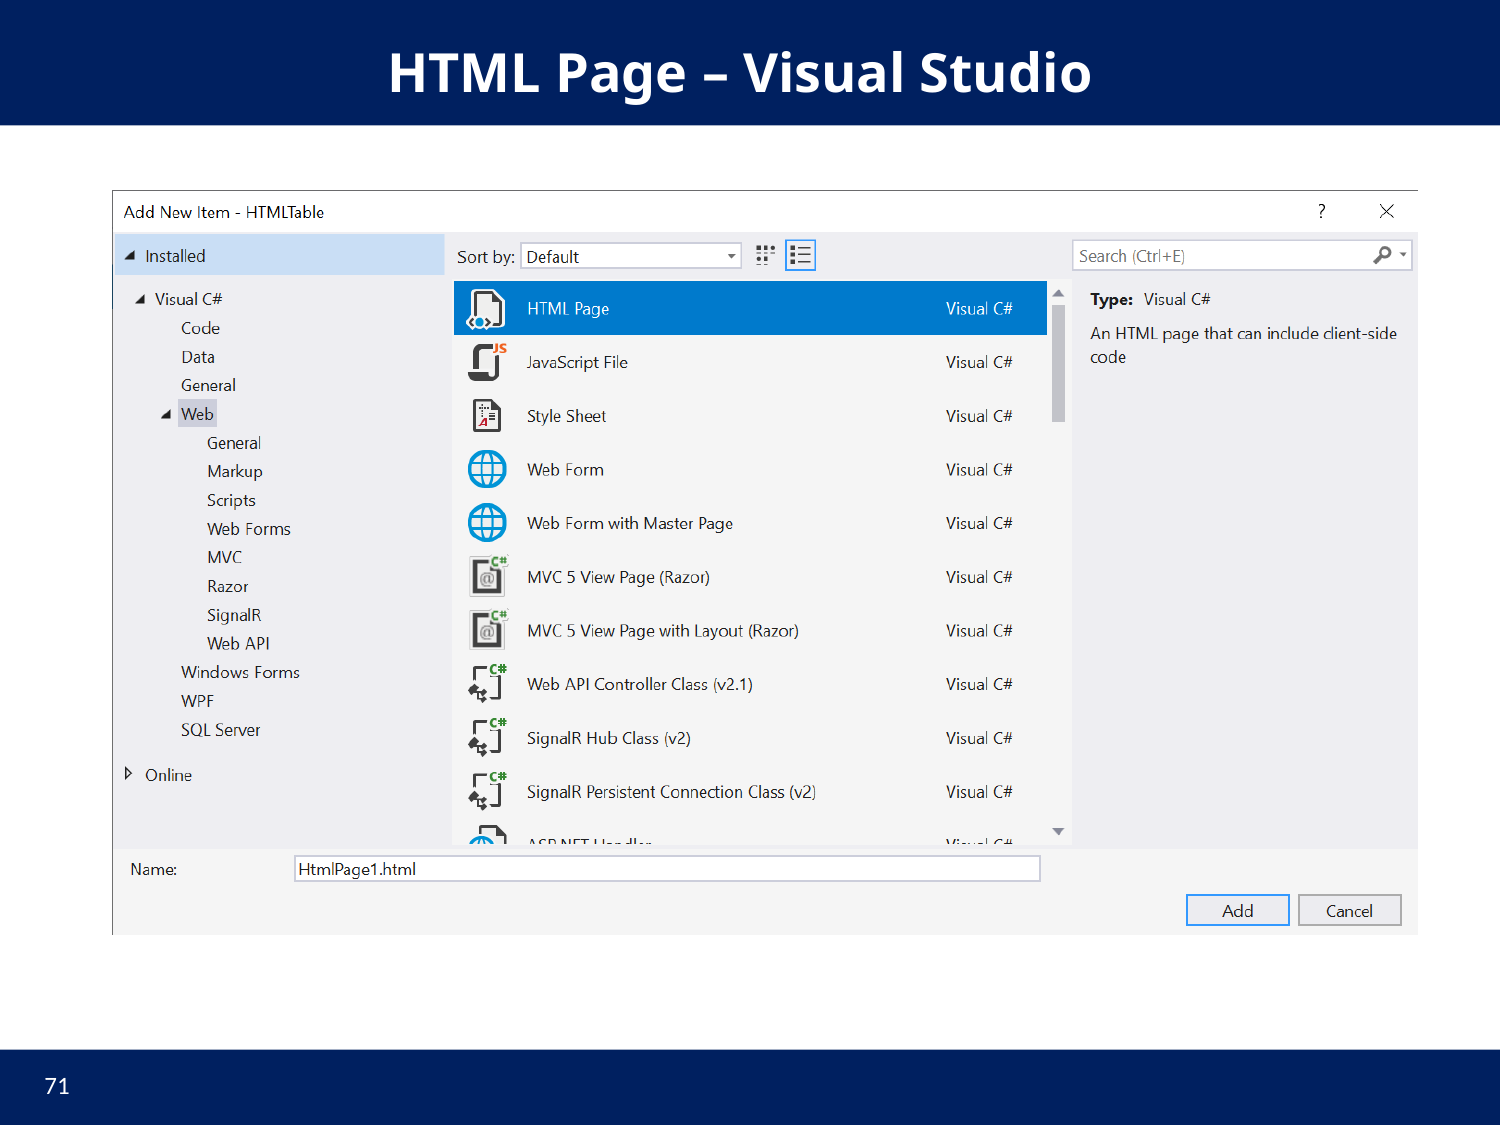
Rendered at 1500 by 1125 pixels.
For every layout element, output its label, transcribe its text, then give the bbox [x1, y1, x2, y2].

title HTML Page – Visual Studio [31, 30, 1449, 111]
slide_number 71 [29, 1054, 380, 1115]
picture [111, 190, 1418, 935]
